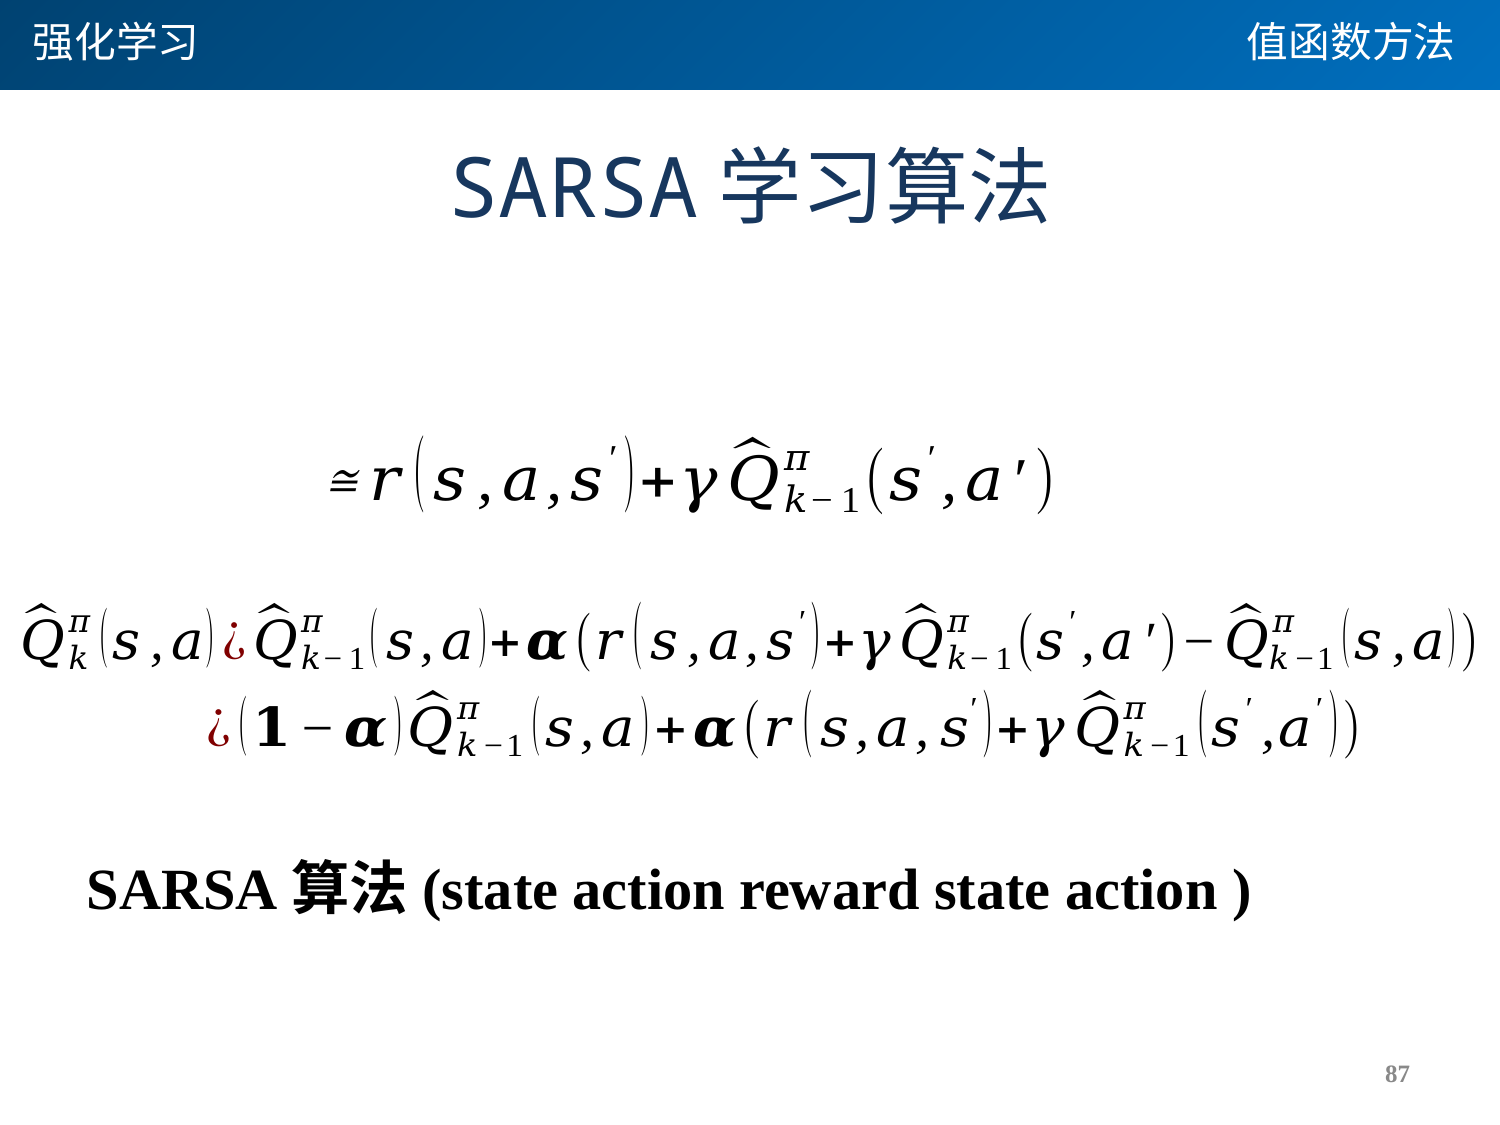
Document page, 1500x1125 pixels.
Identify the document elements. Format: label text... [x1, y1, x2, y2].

title SARSA学习算法 [75, 90, 1425, 279]
slide_number 87 [1074, 1042, 1425, 1103]
list 强化学习 [17, 8, 561, 80]
list 值函数方法 [938, 8, 1471, 80]
text_box SARSA算法(state action reward state action ) [71, 843, 1267, 929]
